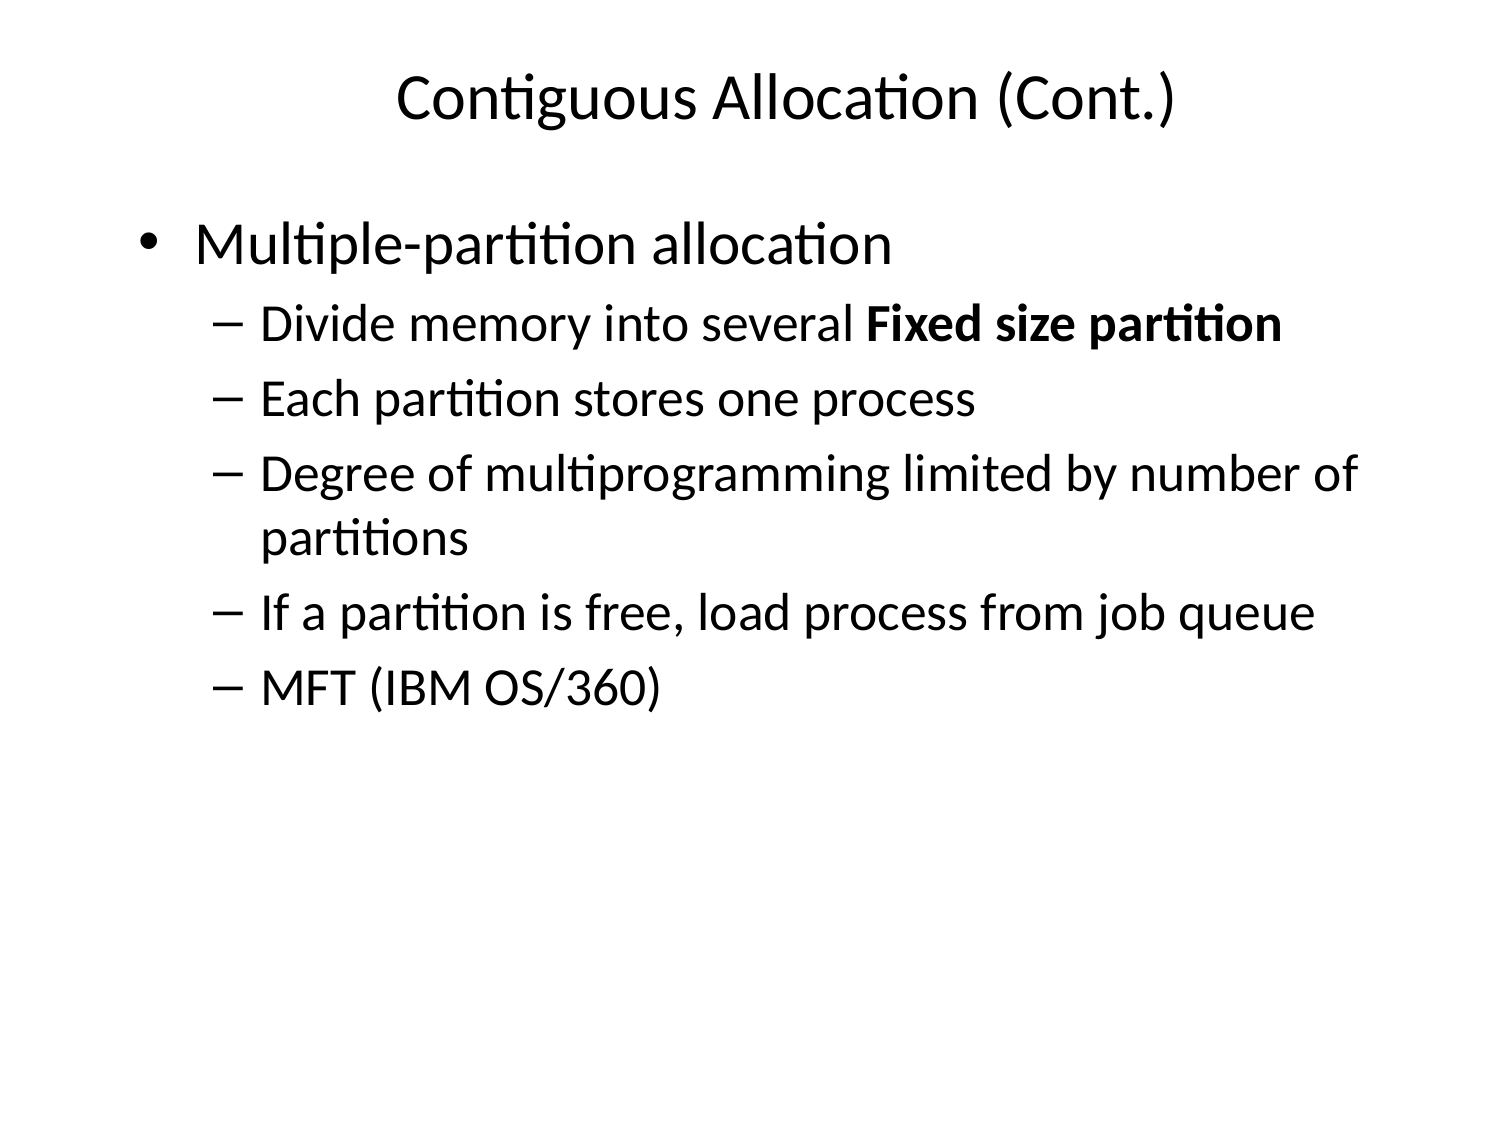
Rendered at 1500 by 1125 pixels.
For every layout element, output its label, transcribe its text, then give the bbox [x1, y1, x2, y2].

list Multiple-partition allocation Divide memory into several Fixed size partition Each partition stores one process Degree of multiprogramming limited by number of partitions If a partition is free, load process from job queue MFT (IBM OS/360) [123, 195, 1399, 731]
title Contiguous Allocation (Cont.) [150, 45, 1425, 141]
